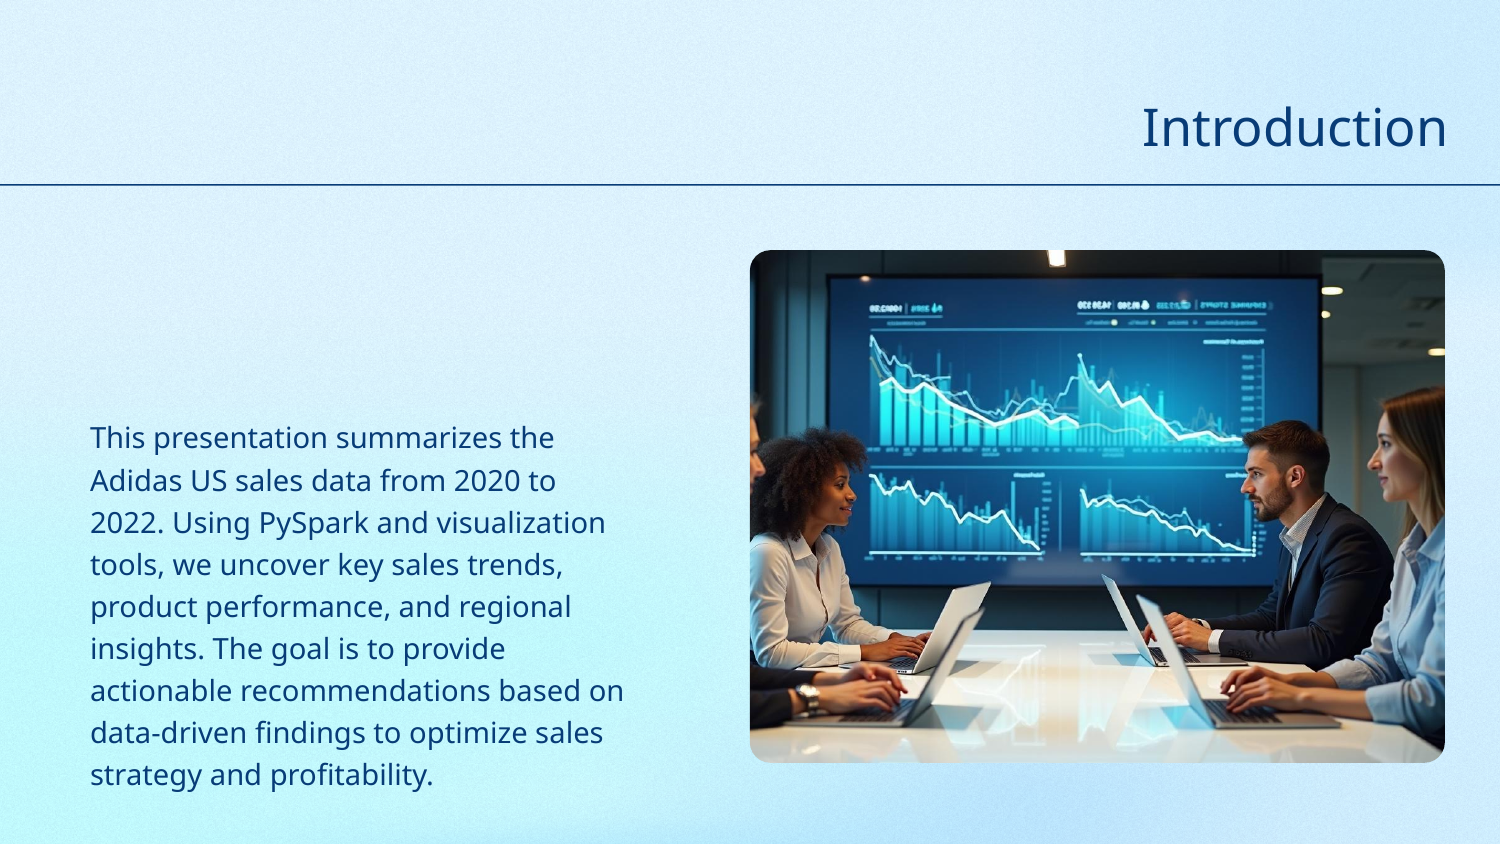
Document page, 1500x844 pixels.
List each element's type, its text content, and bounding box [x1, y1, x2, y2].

text_box [749, 250, 1445, 763]
picture [0, 186, 1500, 844]
list This presentation summarizes the Adidas US sales data from 2020 to 2022. Using PySpark and visualization tools, we uncover key sales trends, product performance, and regional insights. The goal is to provide actionable recommendations based on data-driven findings to optimize sales strategy and profitability. [37, 225, 644, 807]
picture [0, 0, 1500, 184]
title Introduction [39, 37, 1464, 172]
